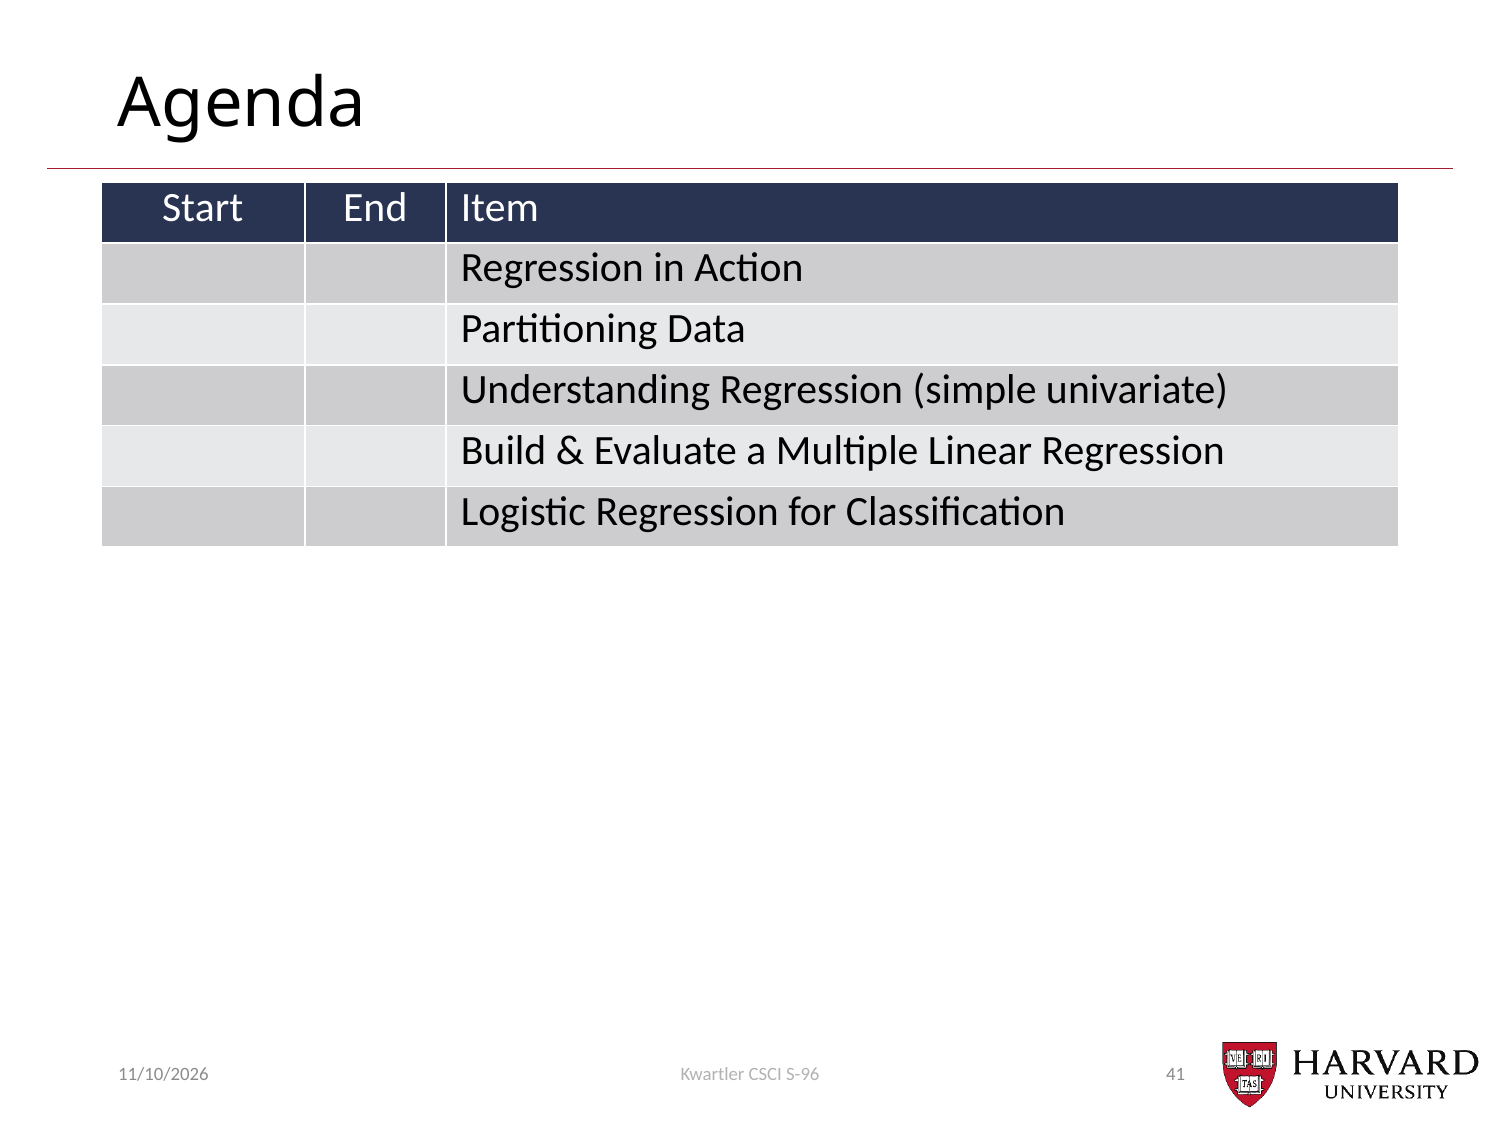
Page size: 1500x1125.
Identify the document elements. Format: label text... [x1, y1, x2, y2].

table_cell [102, 305, 304, 364]
table_cell [306, 305, 445, 364]
table_header Start [102, 183, 304, 242]
table_header Item [447, 183, 1398, 242]
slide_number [103, 1042, 441, 1103]
table_cell [306, 487, 445, 546]
table_header End [306, 183, 445, 242]
table_cell [306, 366, 445, 425]
table_cell [306, 244, 445, 303]
table_cell Understanding Regression (simple univariate) [447, 366, 1398, 425]
title Agenda [103, 59, 1397, 157]
table_cell Logistic Regression for Classification [447, 487, 1398, 546]
footer Kwartler CSCI S-96 [496, 1042, 1004, 1103]
picture [1200, 1024, 1500, 1125]
table_cell Partitioning Data [447, 305, 1398, 364]
table_cell [102, 244, 304, 303]
table_cell [102, 426, 304, 486]
slide_number 41 [1059, 1042, 1200, 1103]
table_cell Regression in Action [447, 244, 1398, 303]
table_cell [102, 487, 304, 546]
table_cell [306, 426, 445, 486]
table_cell Build & Evaluate a Multiple Linear Regression [447, 426, 1398, 486]
table_cell [102, 366, 304, 425]
